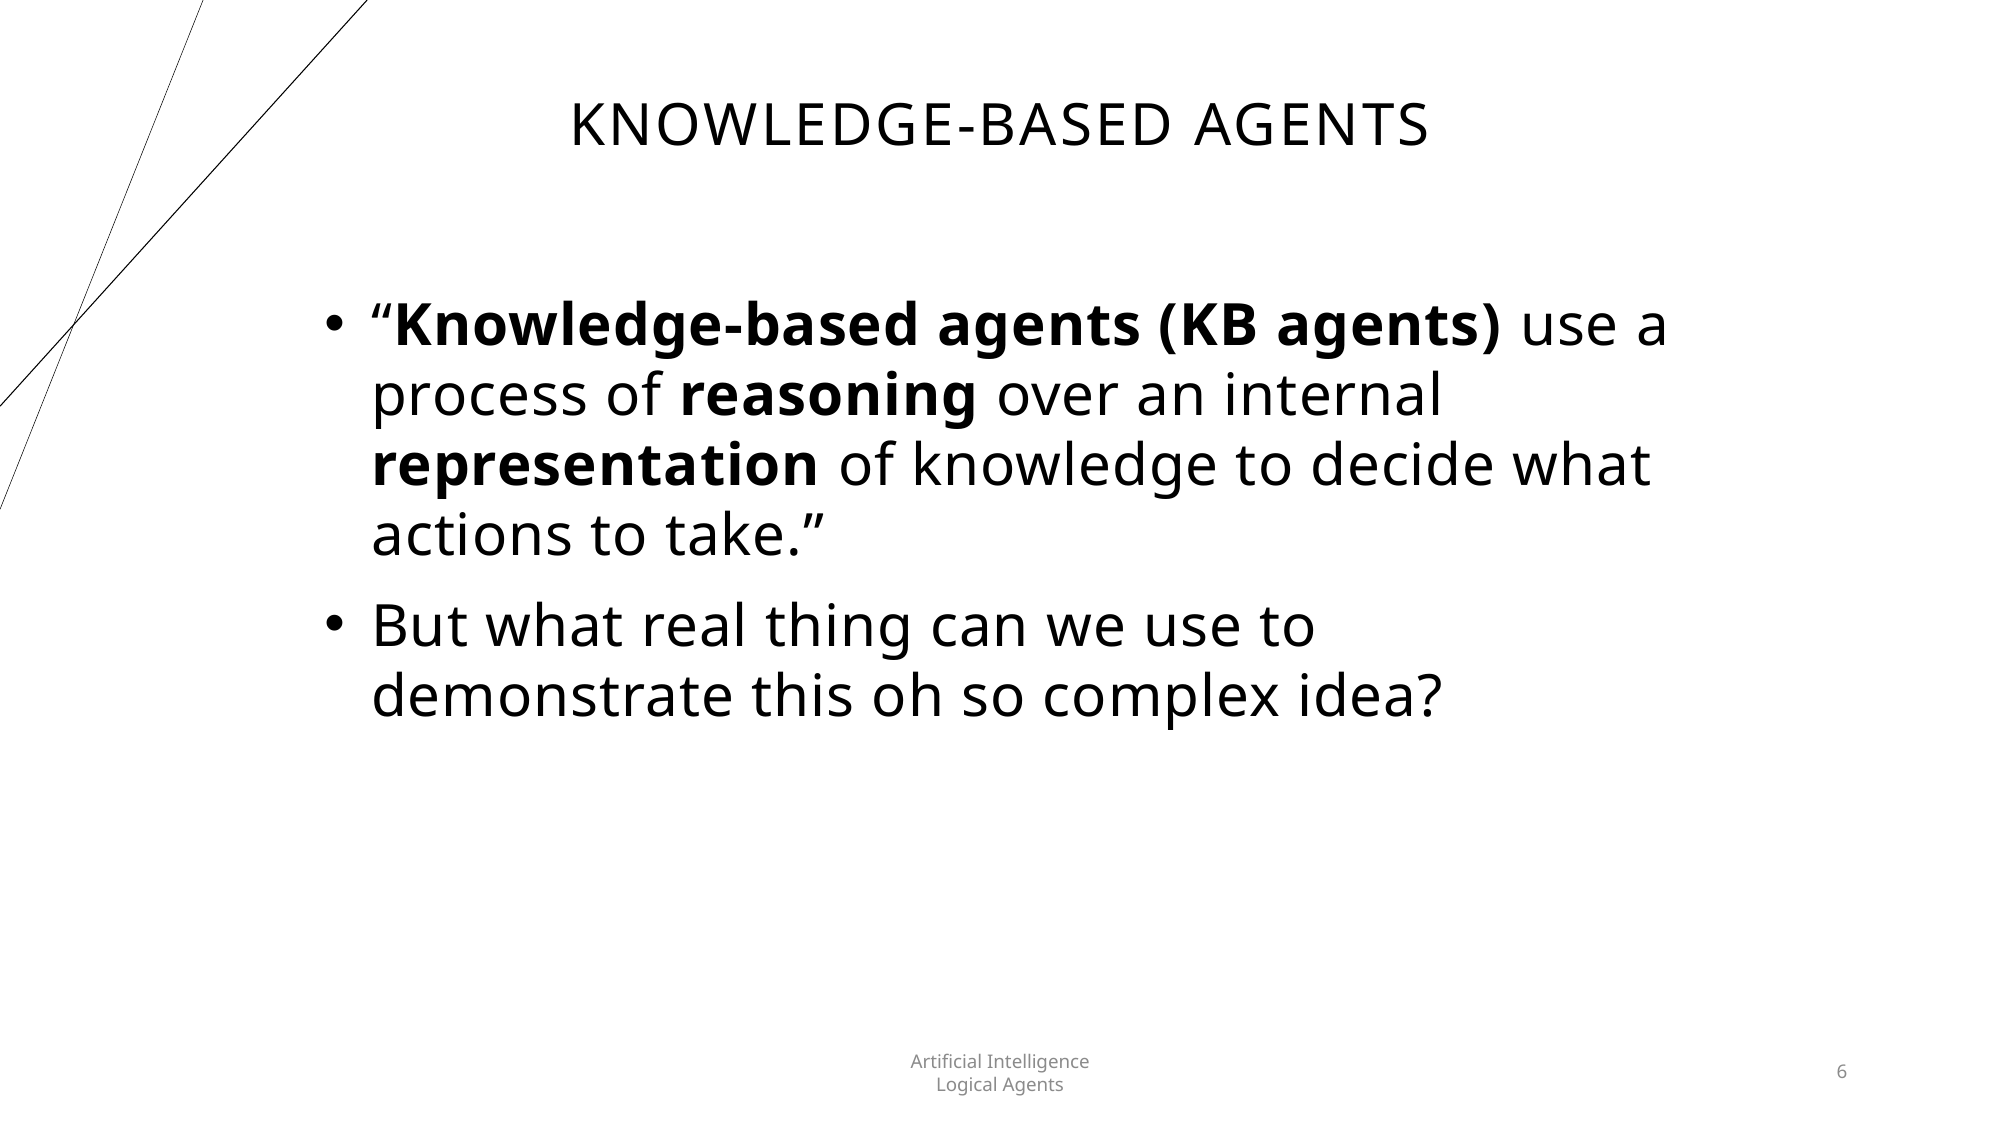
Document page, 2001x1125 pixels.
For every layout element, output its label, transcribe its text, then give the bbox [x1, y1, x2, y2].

footer Artificial Intelligence Logical Agents [662, 1042, 1338, 1103]
title Knowledge-Based Agents [309, 59, 1691, 195]
slide_number 6 [1412, 1042, 1863, 1103]
list “Knowledge-based agents (KB agents) use a process of reasoning over an internal representation of knowledge to decide what actions to take.” But what real thing can we use to demonstrate this oh so complex idea? [309, 280, 1691, 957]
